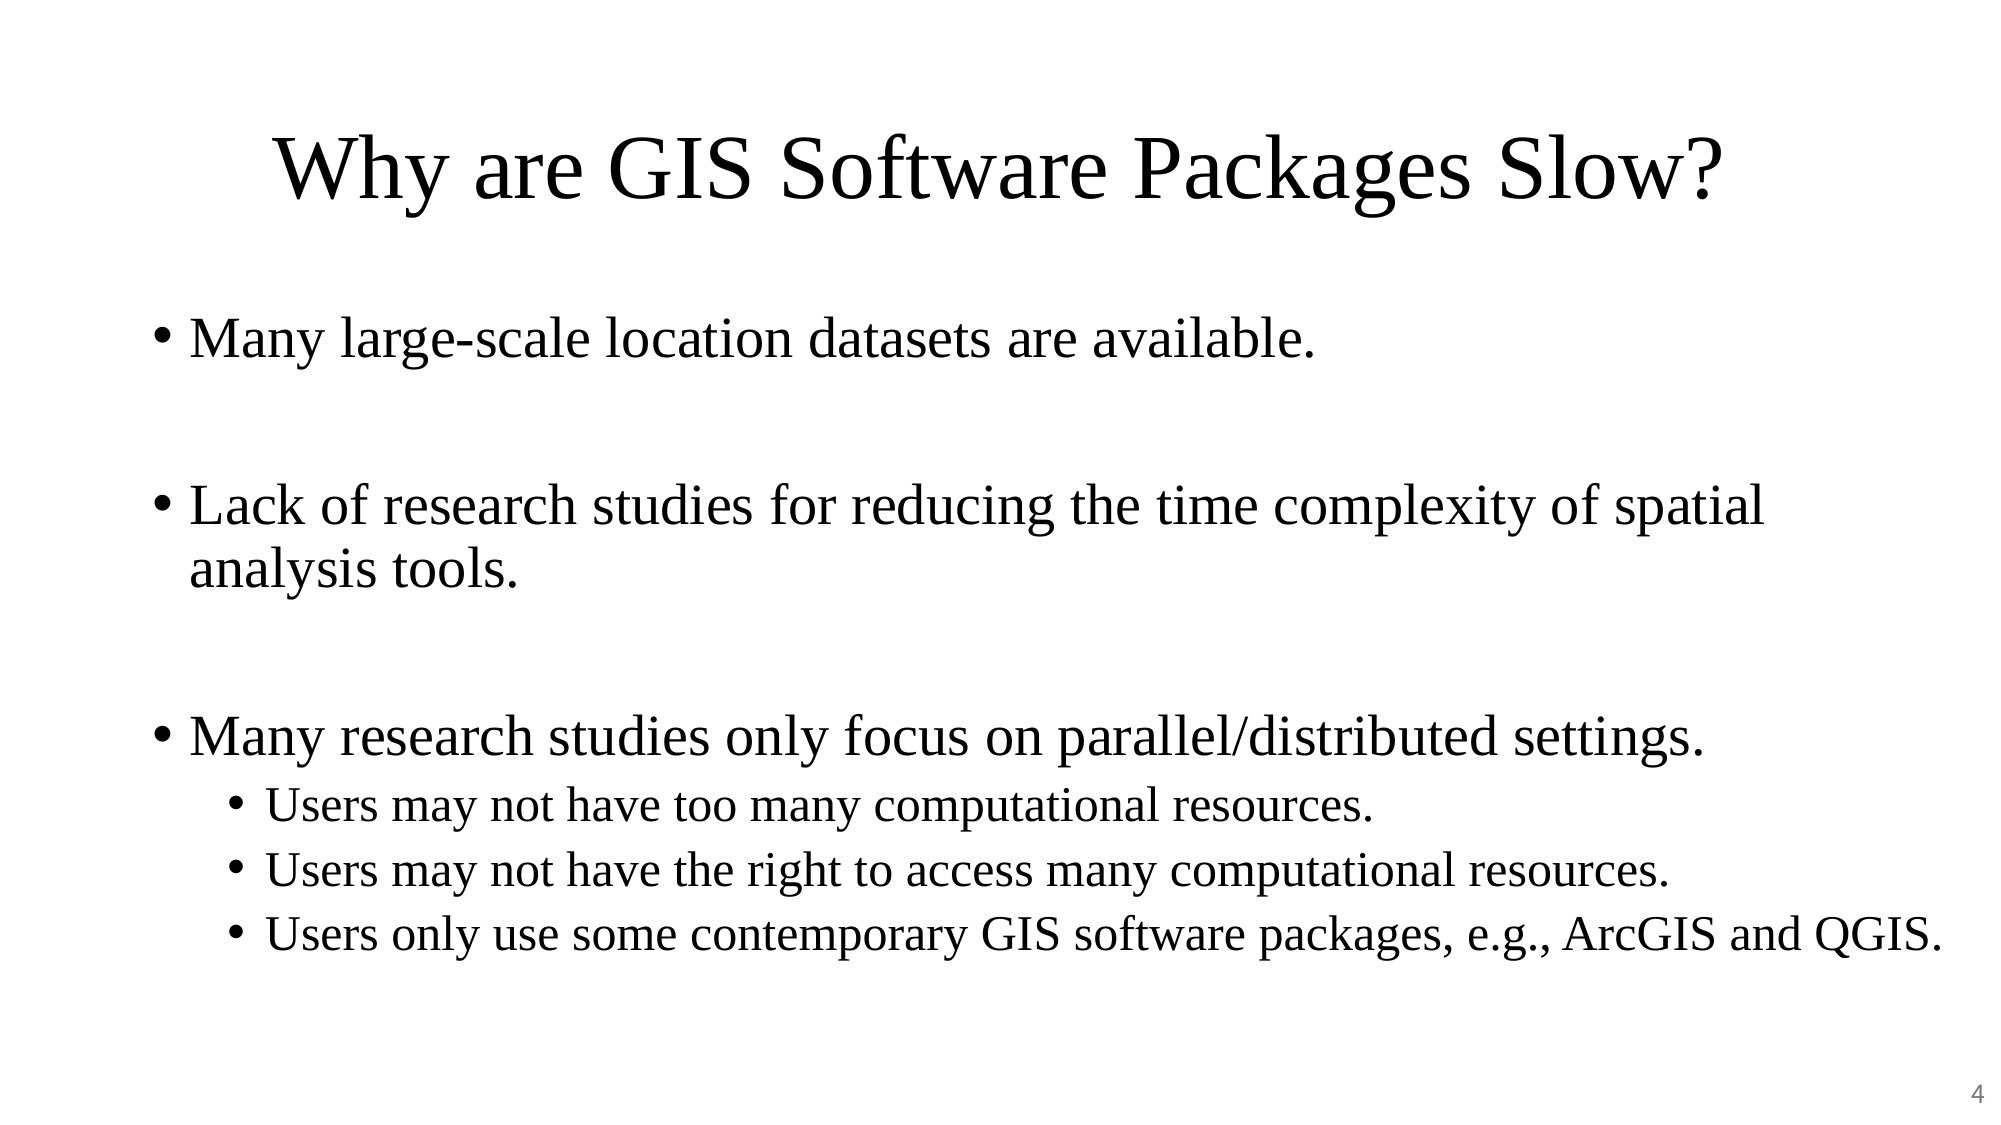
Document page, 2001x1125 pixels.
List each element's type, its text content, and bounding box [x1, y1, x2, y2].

slide_number 4 [1550, 1066, 2000, 1125]
title Why are GIS Software Packages Slow? [137, 59, 1863, 278]
list Many large-scale location datasets are available. Lack of research studies for reducing the time complexity of spatial analysis tools. Many research studies only focus on parallel/distributed settings. Users may not have too many computational resources. Users may not have the right to access many computational resources. Users only use some contemporary GIS software packages, e.g., ArcGIS and QGIS. [137, 299, 1967, 1103]
